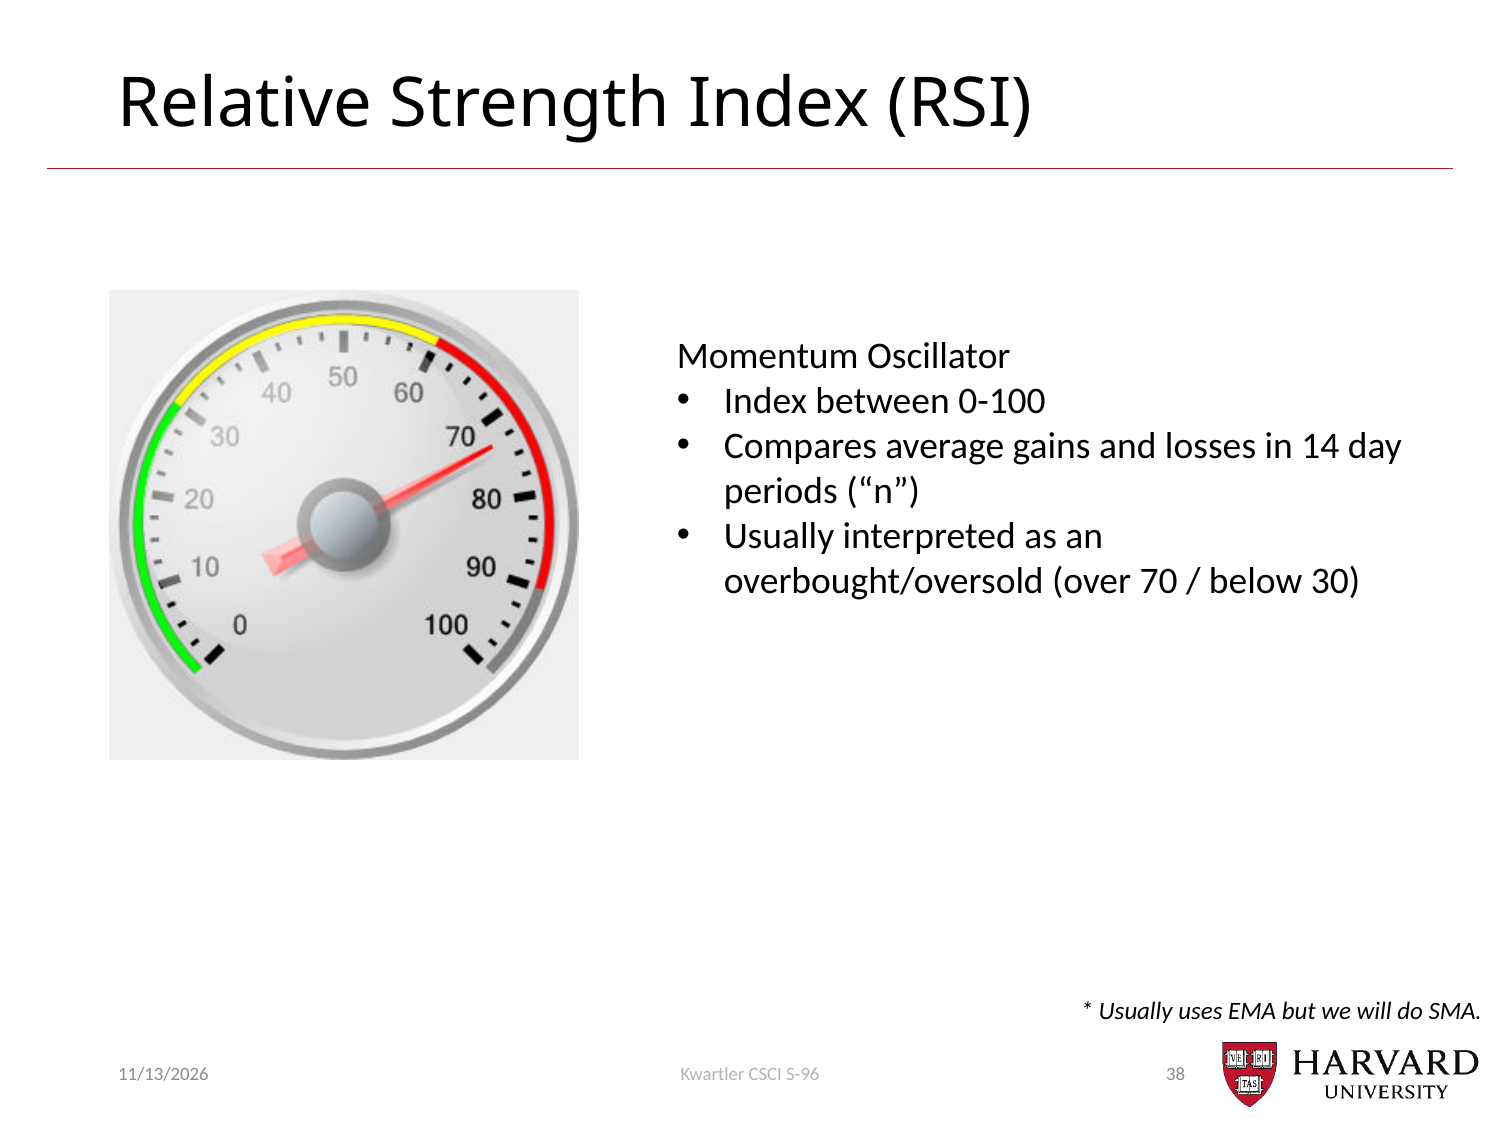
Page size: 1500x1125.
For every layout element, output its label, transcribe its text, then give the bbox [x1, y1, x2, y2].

title Relative Strength Index (RSI) [103, 59, 1397, 157]
text_box * Usually uses EMA but we will do SMA. [1065, 987, 1498, 1032]
text_box Momentum Oscillator Index between 0-100 Compares average gains and losses in 14 day periods (“n”) Usually interpreted as an overbought/oversold (over 70 / below 30) [662, 323, 1427, 609]
picture [109, 290, 579, 760]
footer Kwartler CSCI S-96 [496, 1042, 1004, 1103]
picture [1200, 1024, 1500, 1125]
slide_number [103, 1042, 441, 1103]
slide_number 38 [1059, 1042, 1200, 1103]
